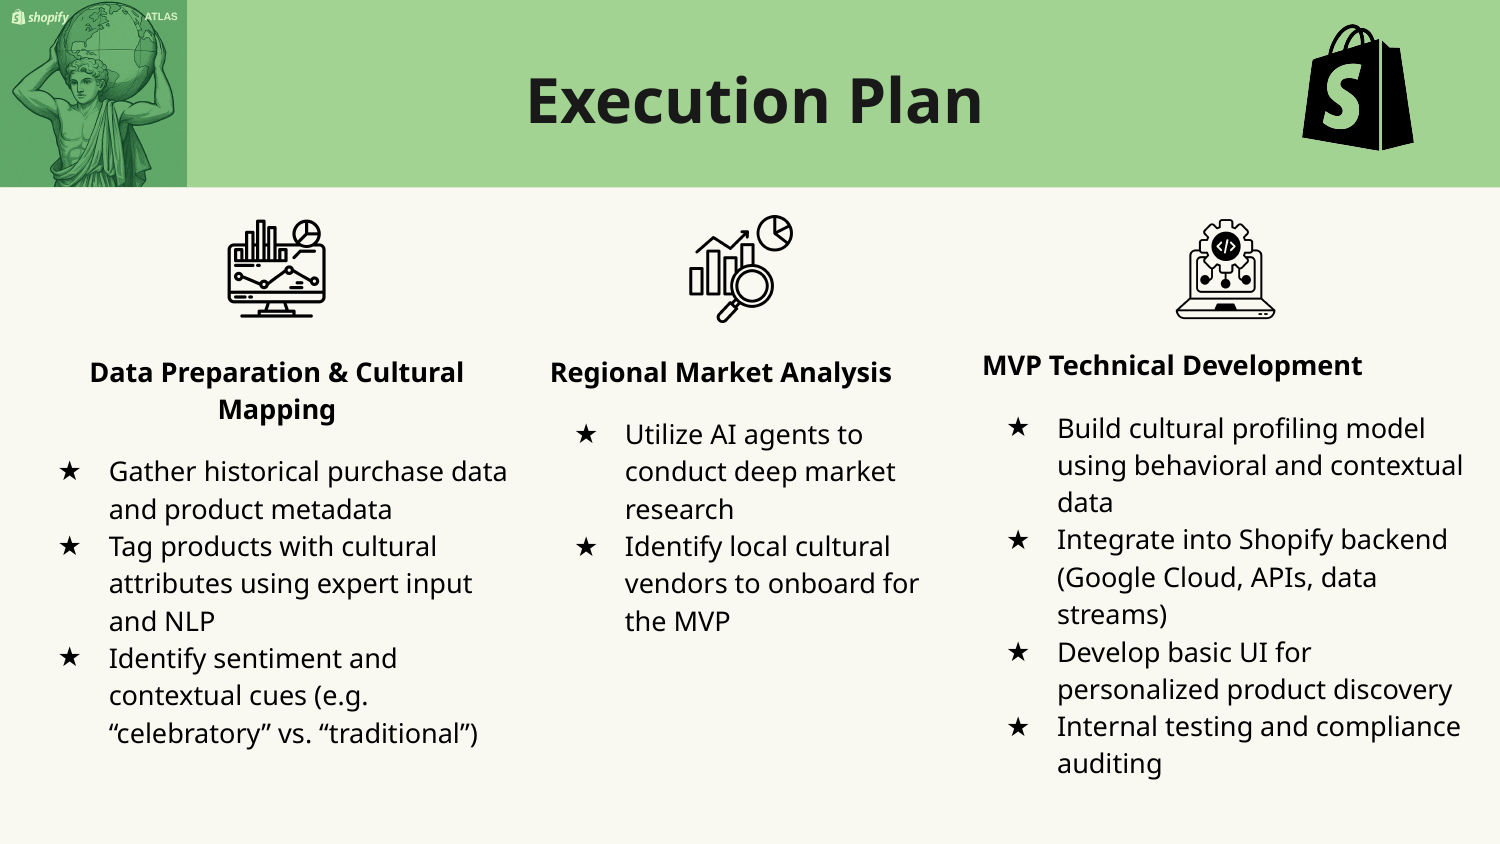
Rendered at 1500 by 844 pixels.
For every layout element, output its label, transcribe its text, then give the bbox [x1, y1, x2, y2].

picture [687, 215, 795, 323]
picture [1302, 24, 1414, 151]
picture [1171, 215, 1279, 323]
picture [0, 0, 187, 187]
text_box Regional Market Analysis Utilize AI agents to conduct deep market research Identify local cultural vendors to onboard for the MVP [535, 335, 947, 652]
picture [226, 218, 328, 320]
text_box Data Preparation & Cultural Mapping Gather historical purchase data and product metadata Tag products with cultural attributes using expert input and NLP Identify sentiment and contextual cues (e.g. “celebratory” vs. “traditional”) [18, 335, 536, 764]
text_box MVP Technical Development Build cultural profiling model using behavioral and contextual data Integrate into Shopify backend (Google Cloud, APIs, data streams) Develop basic UI for personalized product discovery Internal testing and compliance auditing [967, 328, 1484, 795]
title Execution Plan [264, 45, 1245, 152]
